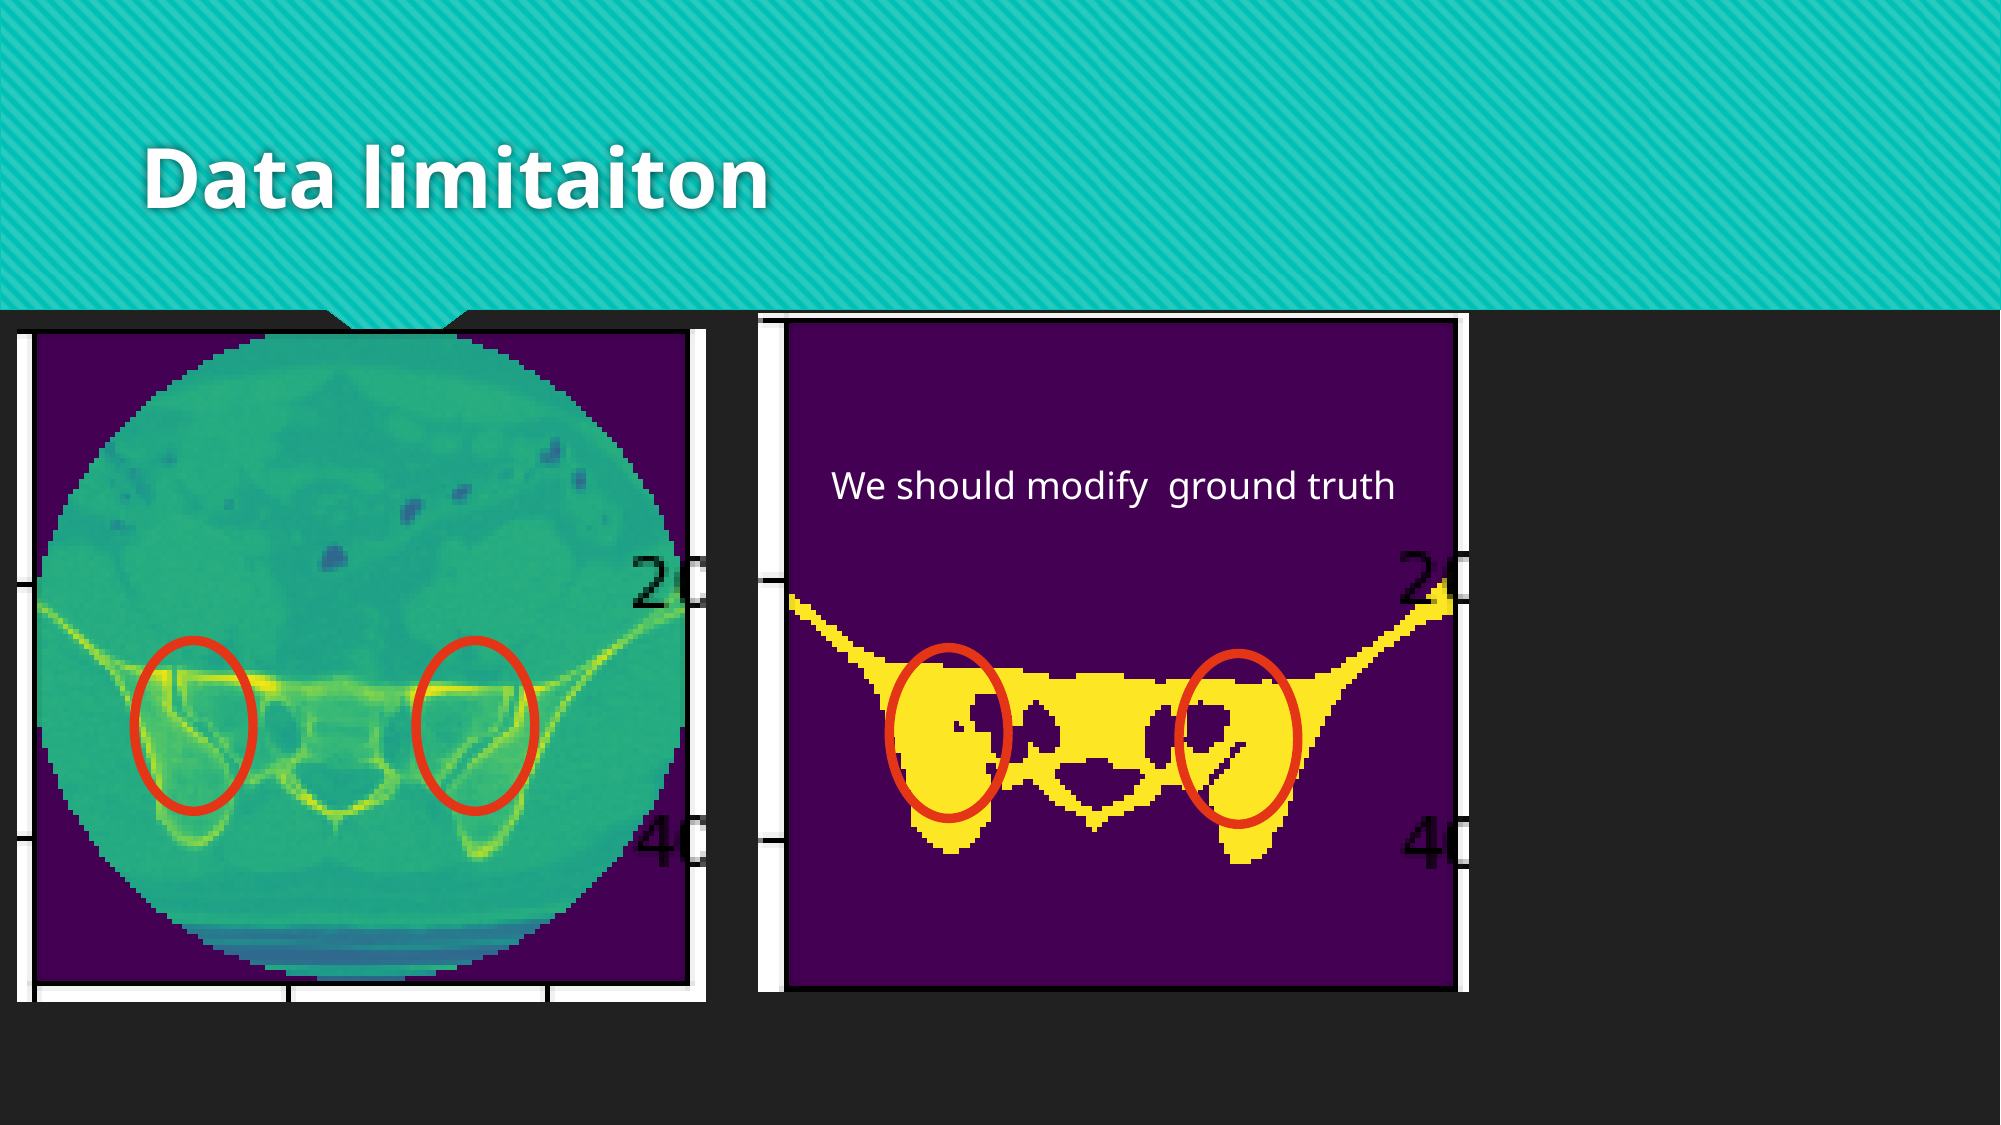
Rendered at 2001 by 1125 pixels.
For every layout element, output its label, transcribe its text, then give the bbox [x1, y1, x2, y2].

picture [758, 313, 1469, 993]
title Data limitaiton [132, 72, 1868, 234]
picture [1, 0, 2000, 1002]
